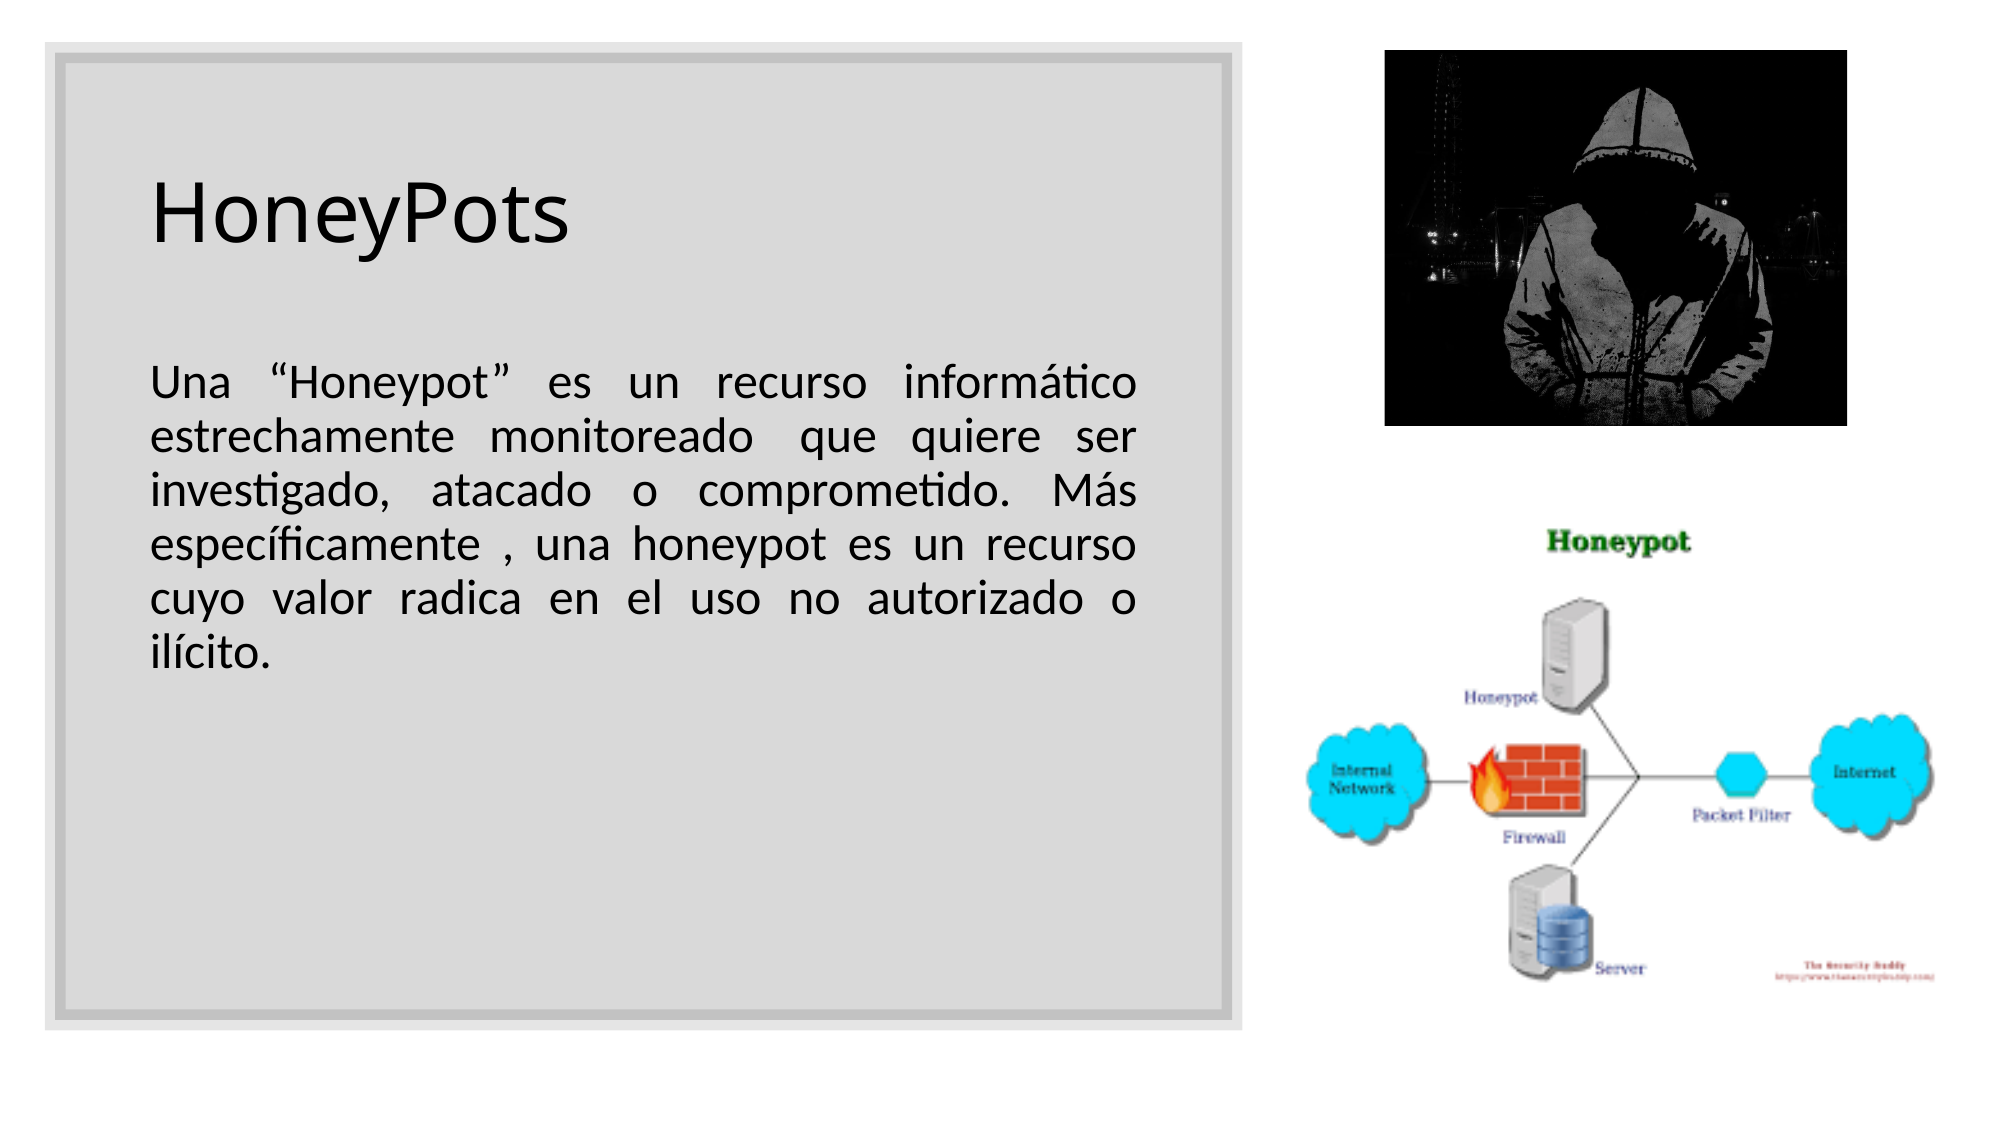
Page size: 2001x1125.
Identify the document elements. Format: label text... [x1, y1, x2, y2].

text_box [54, 52, 1233, 1021]
list Una “Honeypot” es un recurso informático estrechamente monitoreado que quiere ser investigado, atacado o comprometido. Más específicamente , una honeypot es un recurso cuyo valor radica en el uso no autorizado o ilícito. [134, 348, 1153, 943]
picture [1284, 487, 1948, 996]
picture [1384, 50, 1848, 426]
title HoneyPots [134, 105, 1153, 326]
